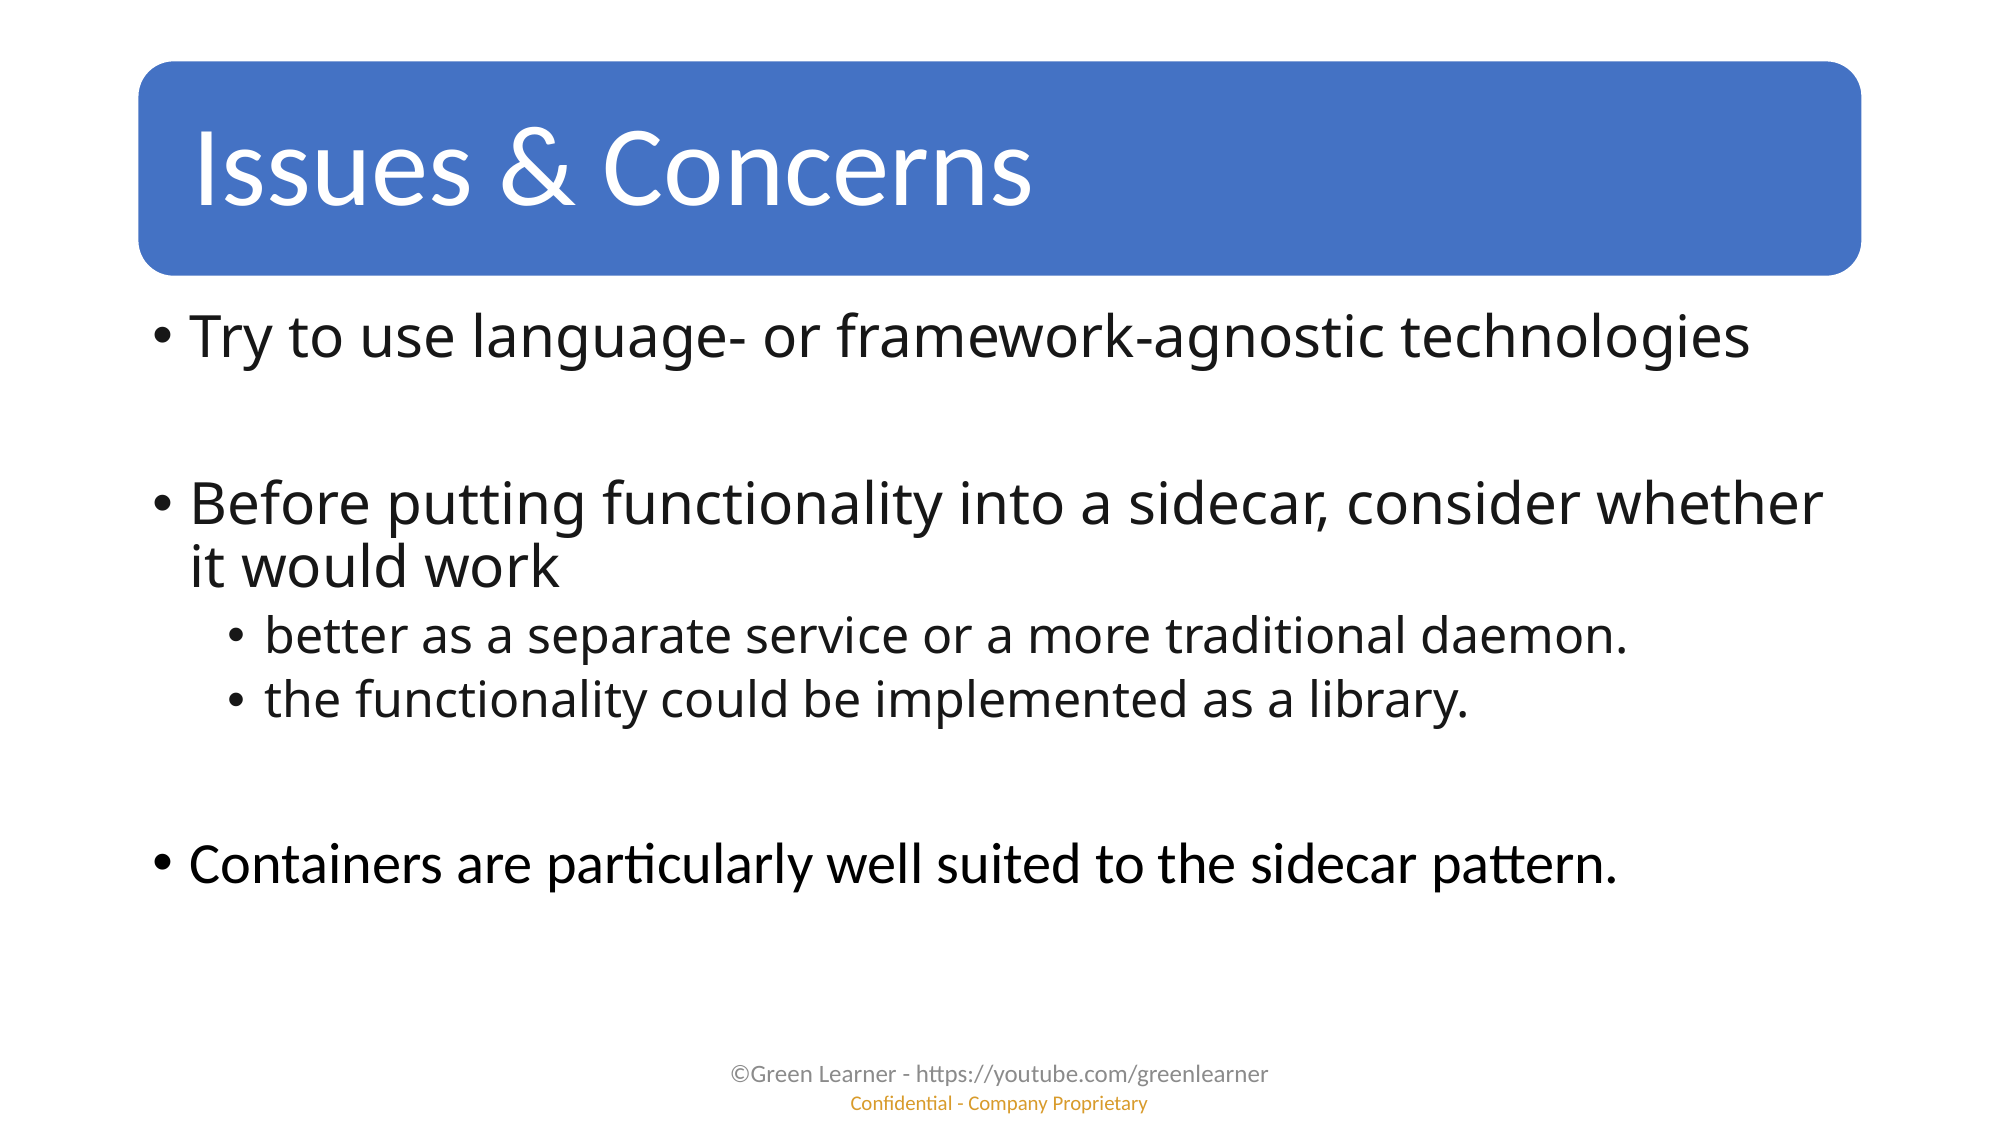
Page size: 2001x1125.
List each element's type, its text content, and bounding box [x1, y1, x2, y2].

list Try to use language- or framework-agnostic technologies Before putting functionality into a sidecar, consider whether it would work better as a separate service or a more traditional daemon. the functionality could be implemented as a library. Containers are particularly well suited to the sidecar pattern. [137, 299, 1863, 1014]
footer ©Green Learner - https://youtube.com/greenlearner [662, 1042, 1338, 1103]
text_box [137, 59, 1863, 278]
